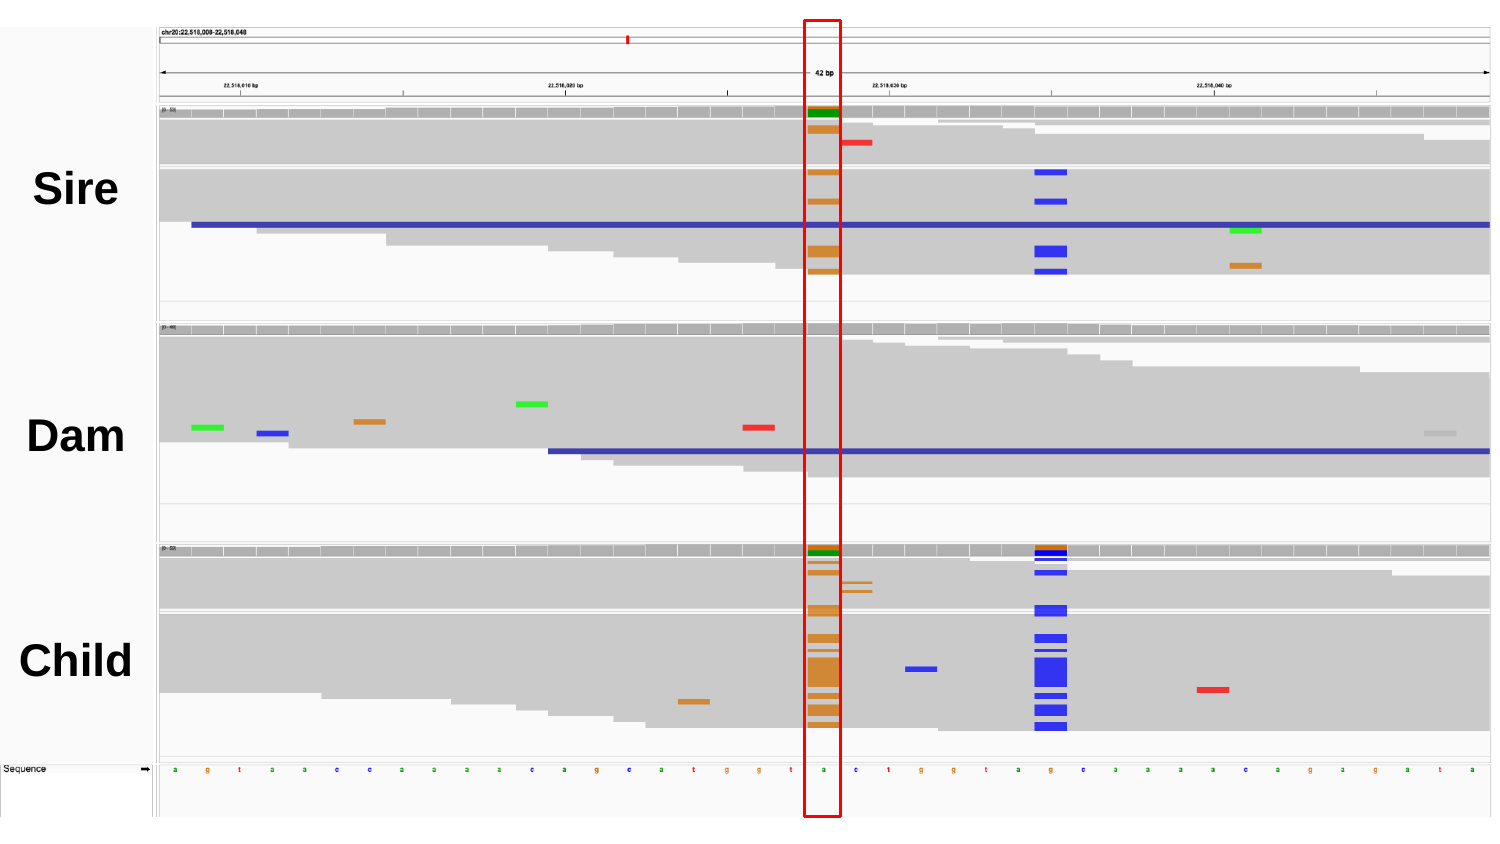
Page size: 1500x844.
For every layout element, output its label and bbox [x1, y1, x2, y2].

picture [0, 26, 1500, 817]
text_box [804, 20, 841, 25]
